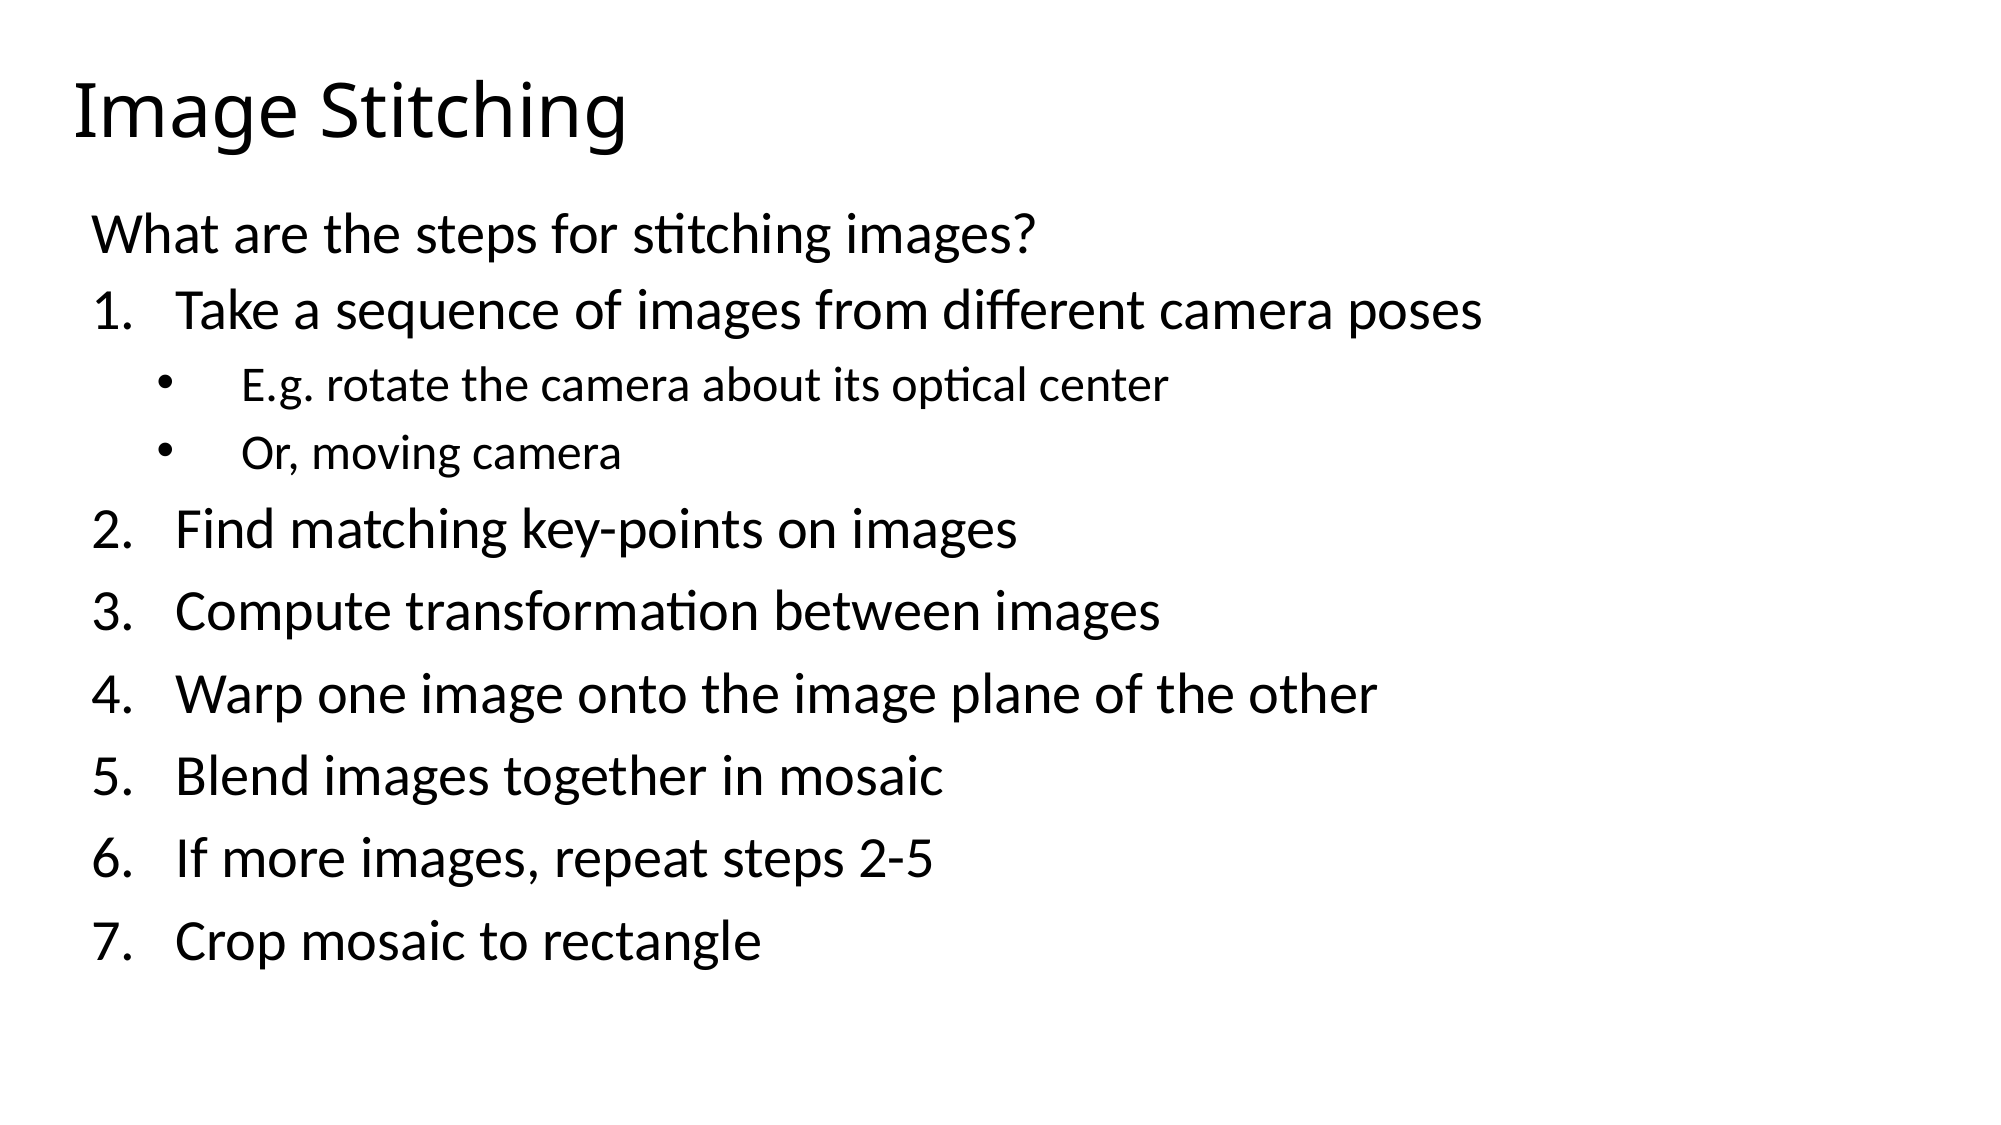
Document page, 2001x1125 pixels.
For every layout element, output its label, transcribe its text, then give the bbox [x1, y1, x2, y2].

title Image Stitching [0, 0, 1953, 161]
text_box What are the steps for stitching images? Take a sequence of images from different camera poses E.g. rotate the camera about its optical center Or, moving camera Find matching key-points on images Compute transformation between images Warp one image onto the image plane of the other Blend images together in mosaic If more images, repeat steps 2-5 Crop mosaic to rectangle [76, 187, 1967, 1078]
